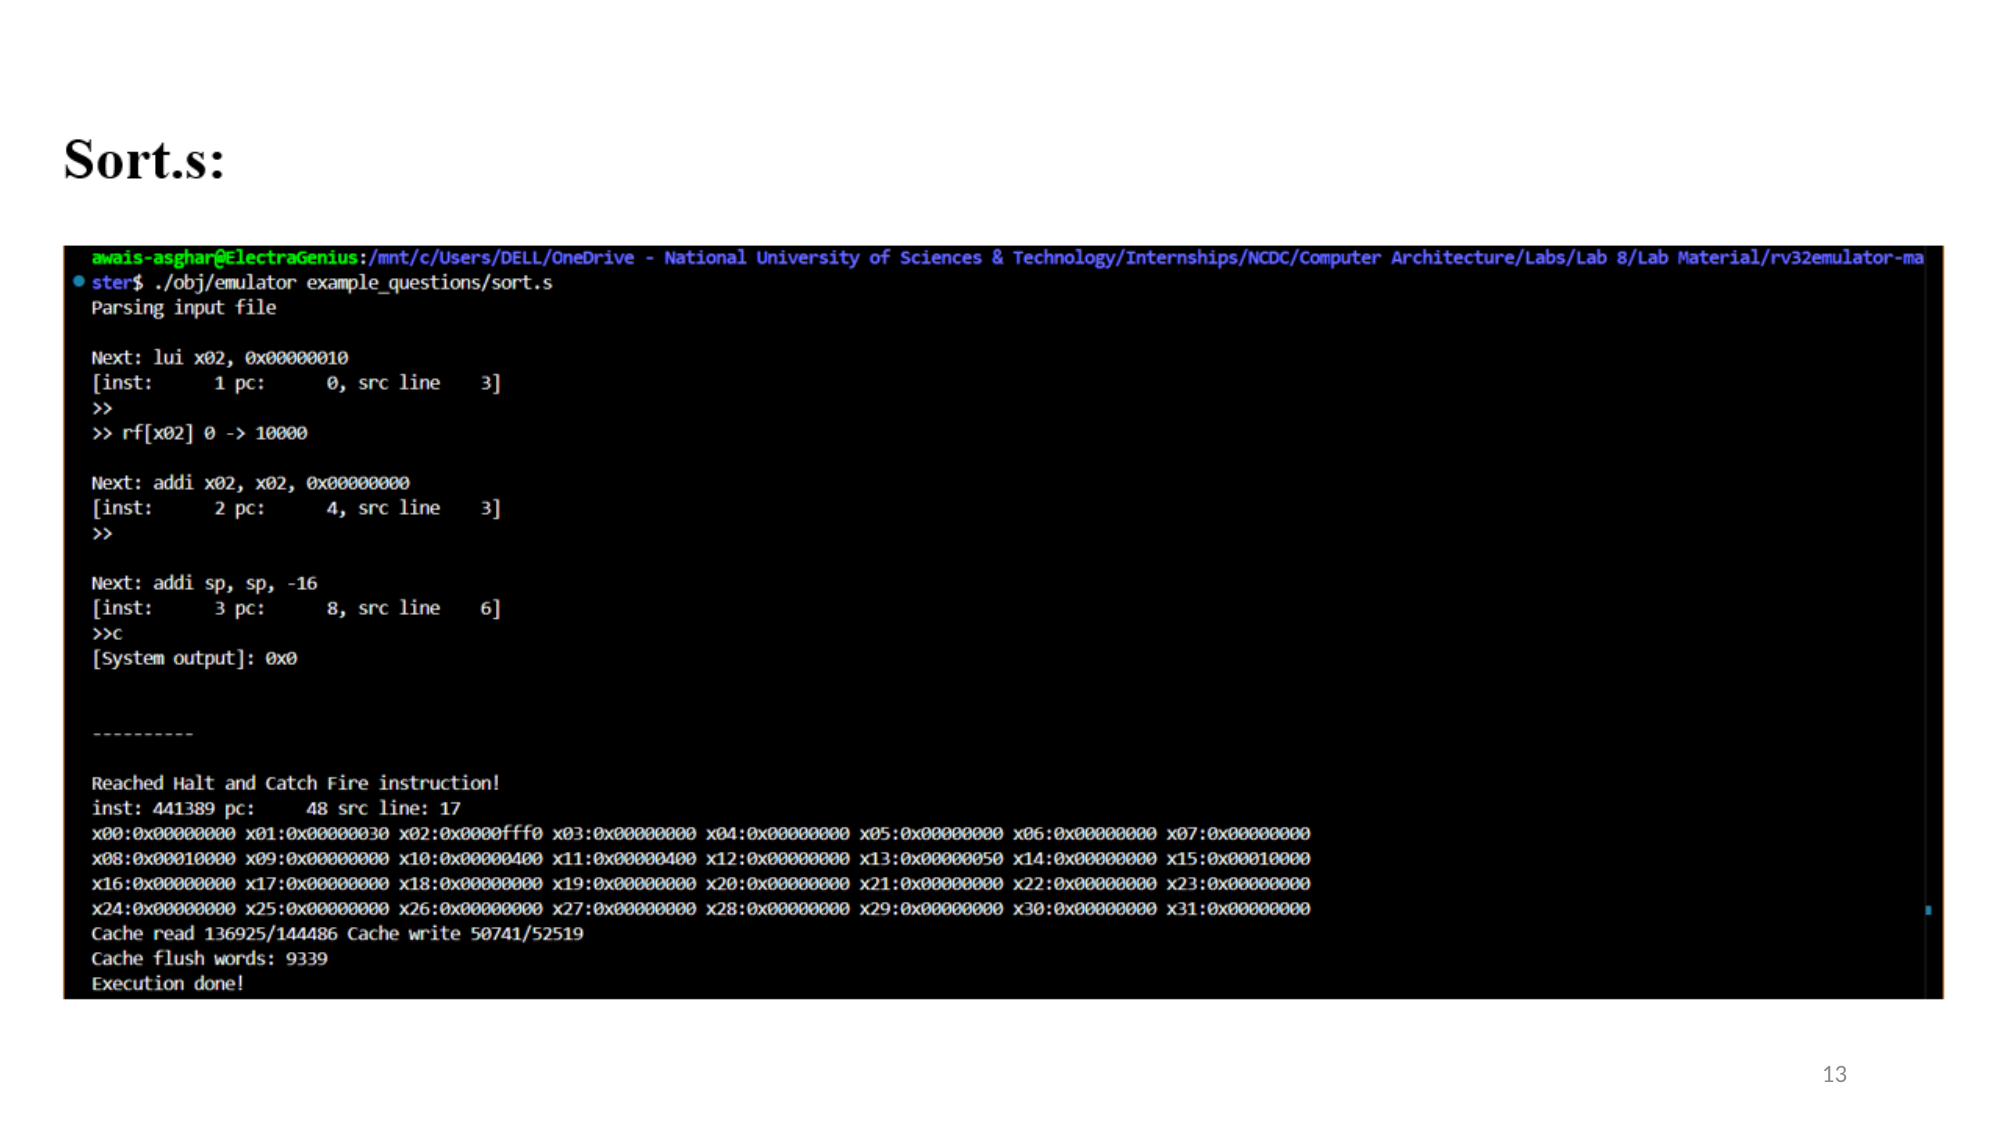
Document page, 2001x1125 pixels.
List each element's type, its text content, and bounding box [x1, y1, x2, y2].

picture [54, 124, 1946, 1001]
slide_number 13 [1412, 1042, 1863, 1103]
